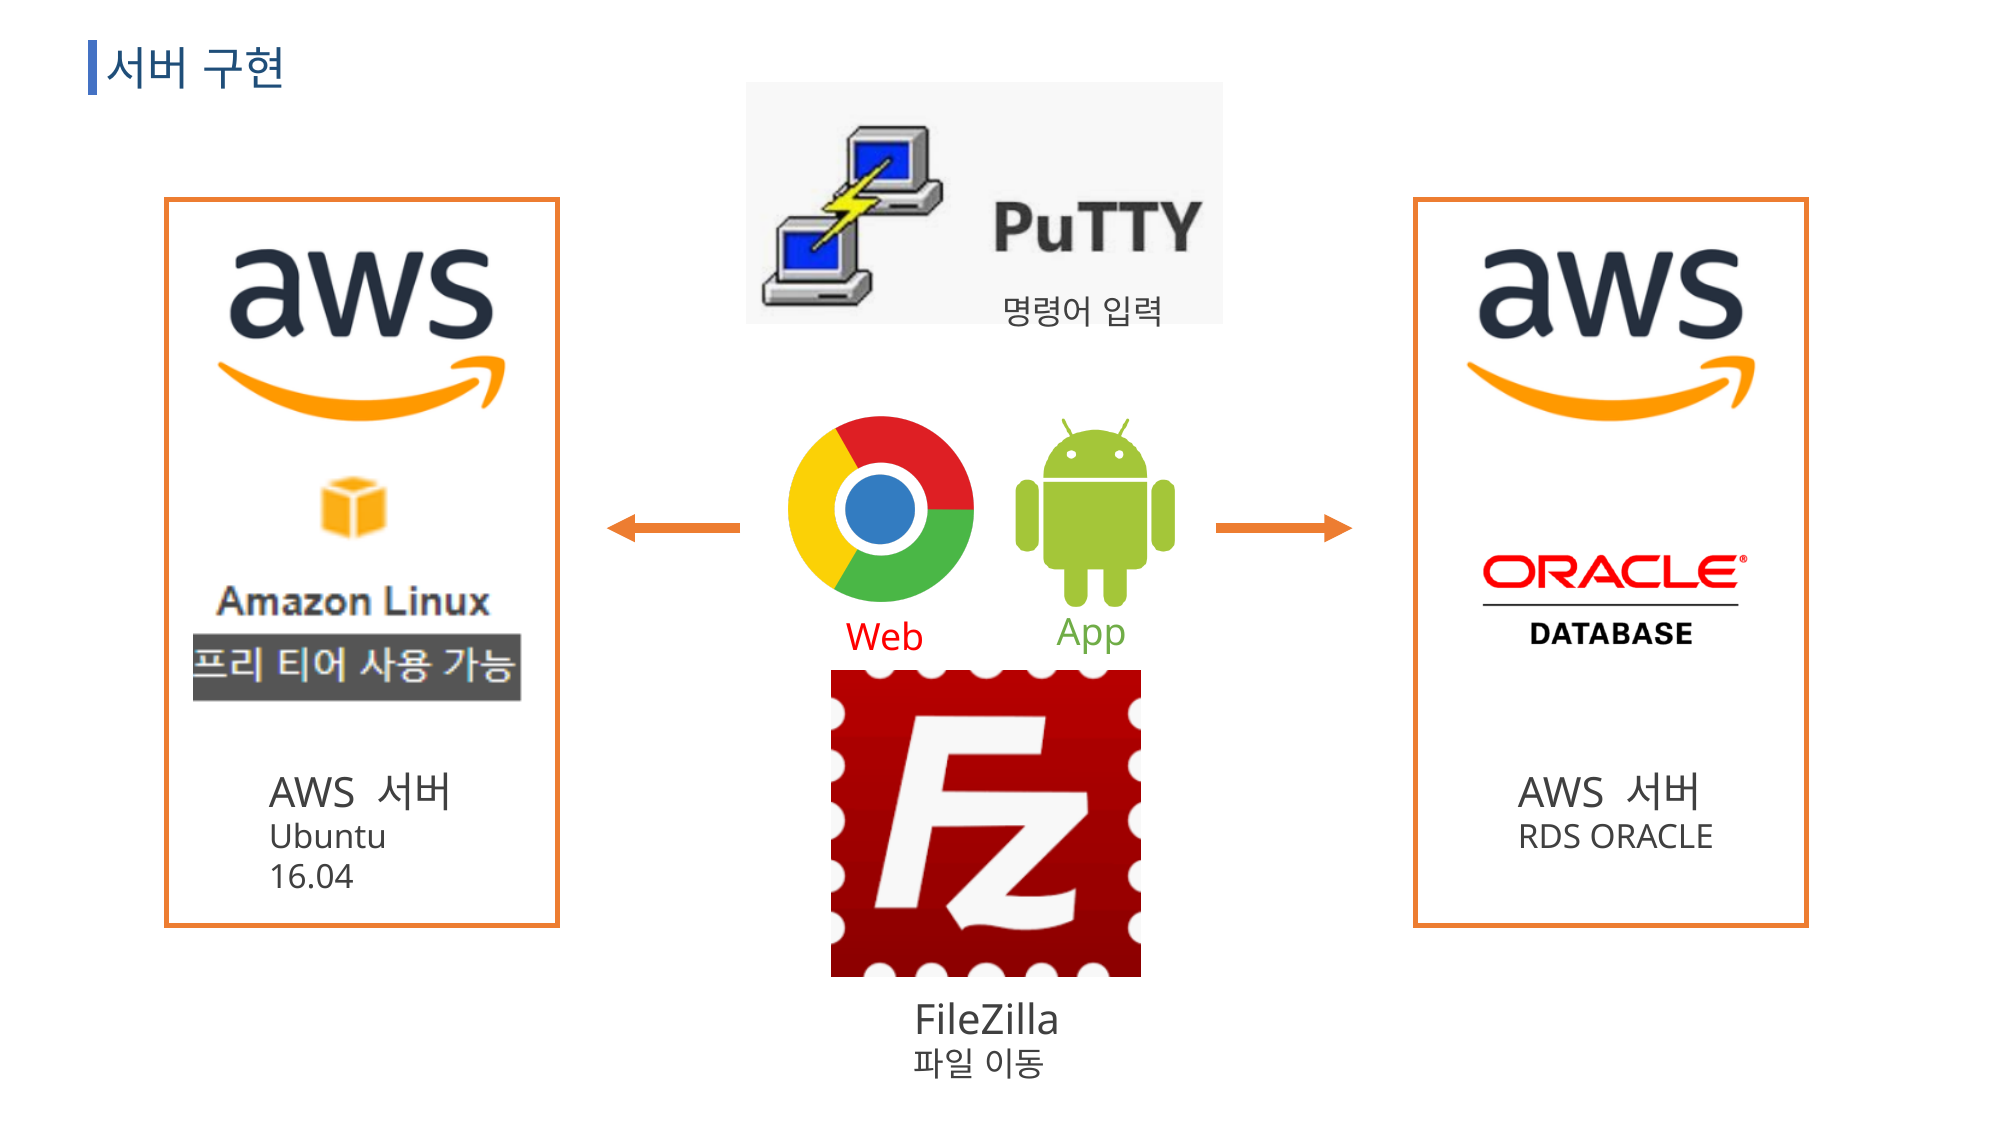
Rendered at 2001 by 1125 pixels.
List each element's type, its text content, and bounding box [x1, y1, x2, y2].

picture [1416, 167, 1800, 758]
picture [1011, 414, 1179, 611]
text_box App [1041, 611, 1159, 661]
picture [746, 82, 1223, 324]
text_box Web [831, 605, 948, 666]
text_box AWS 서버 RDS ORACLE [1503, 758, 1745, 863]
text_box FileZilla 파일 이동 [899, 985, 1141, 1091]
text_box [165, 198, 558, 926]
text_box AWS 서버 Ubuntu 16.04 [253, 757, 496, 903]
picture [831, 670, 1141, 977]
picture [788, 416, 974, 602]
text_box 명령어 입력 [987, 233, 1229, 389]
text_box 서버 구현 [90, 32, 512, 102]
text_box [1415, 198, 1808, 926]
picture [167, 167, 550, 707]
